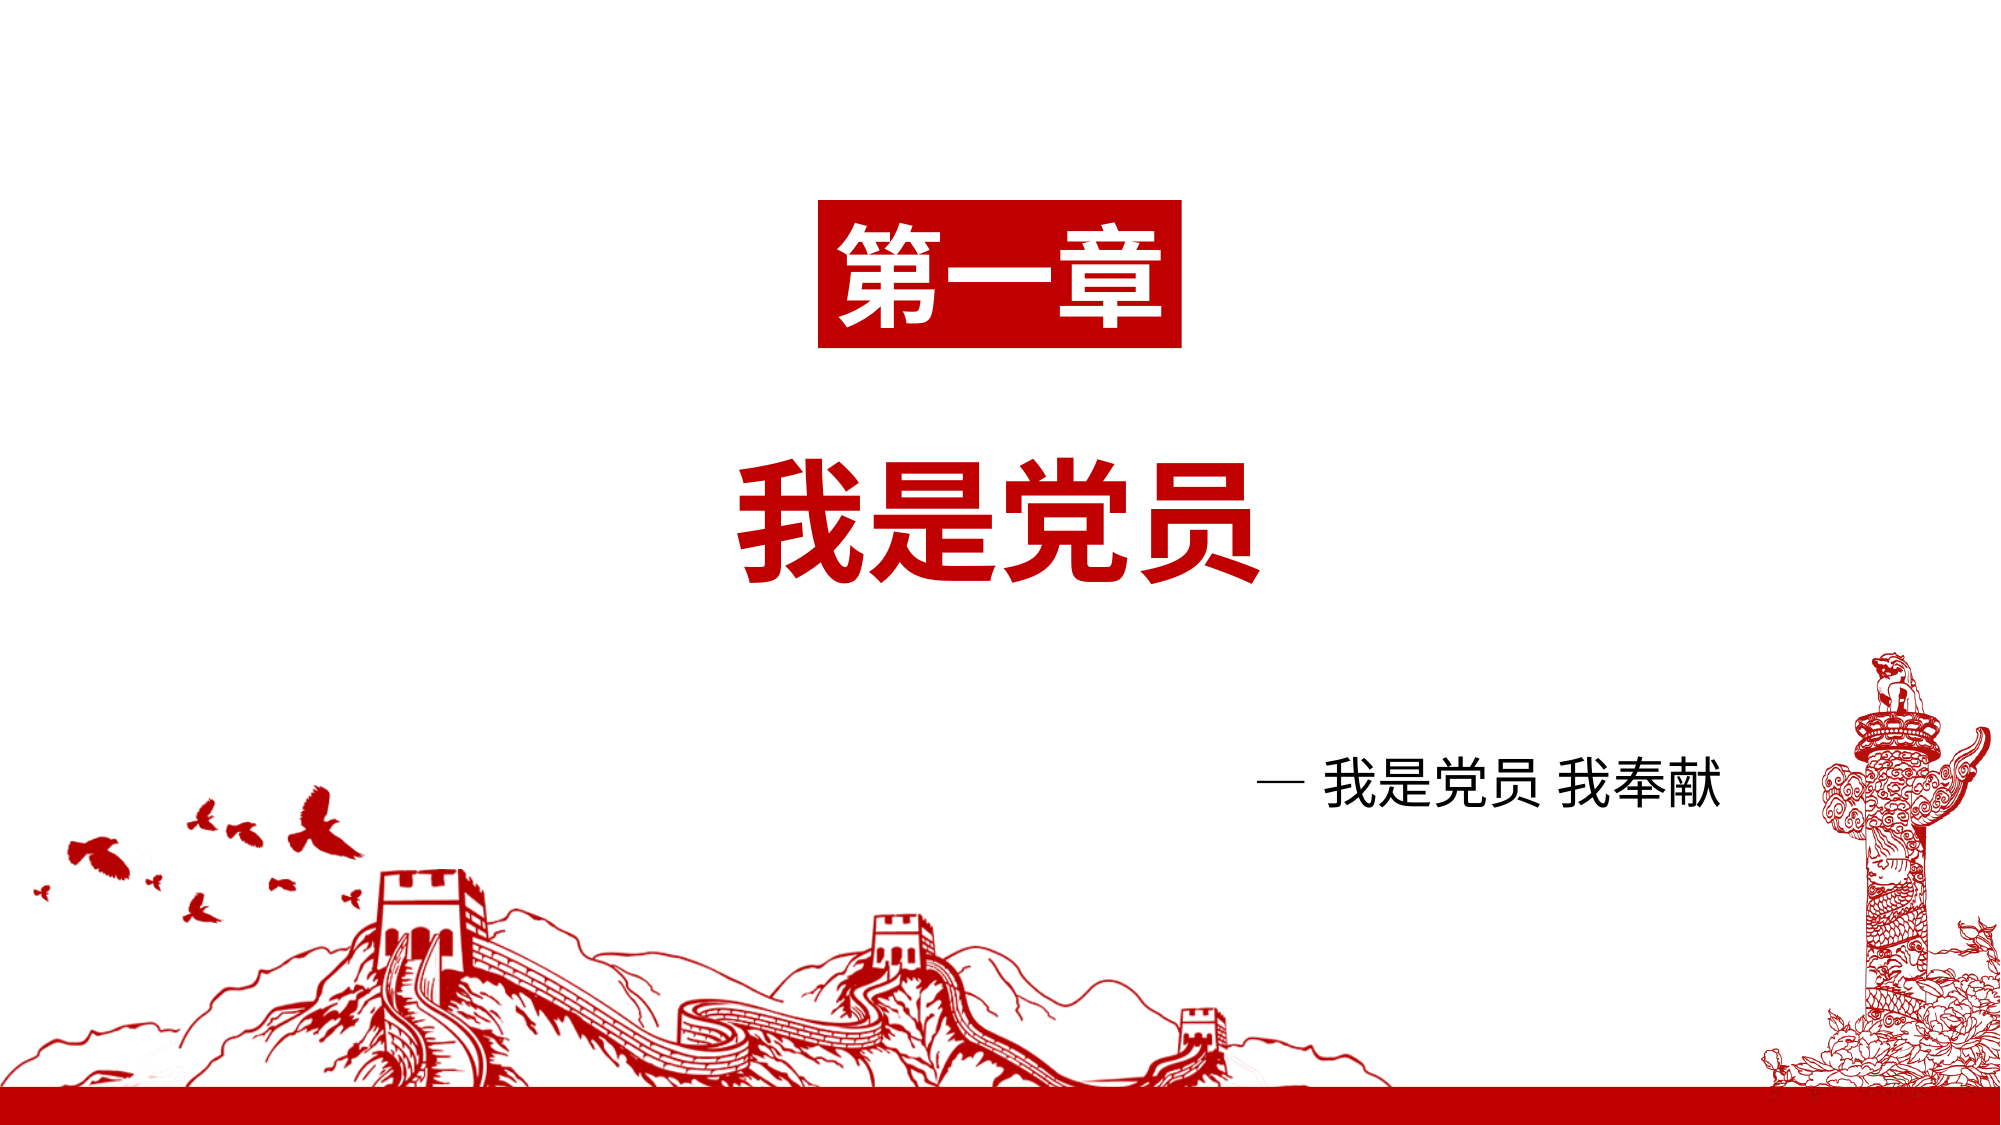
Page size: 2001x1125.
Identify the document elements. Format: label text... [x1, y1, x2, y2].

text_box 我是党员 [713, 428, 1287, 608]
text_box 第一章 [818, 200, 1182, 349]
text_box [0, 651, 2000, 1125]
